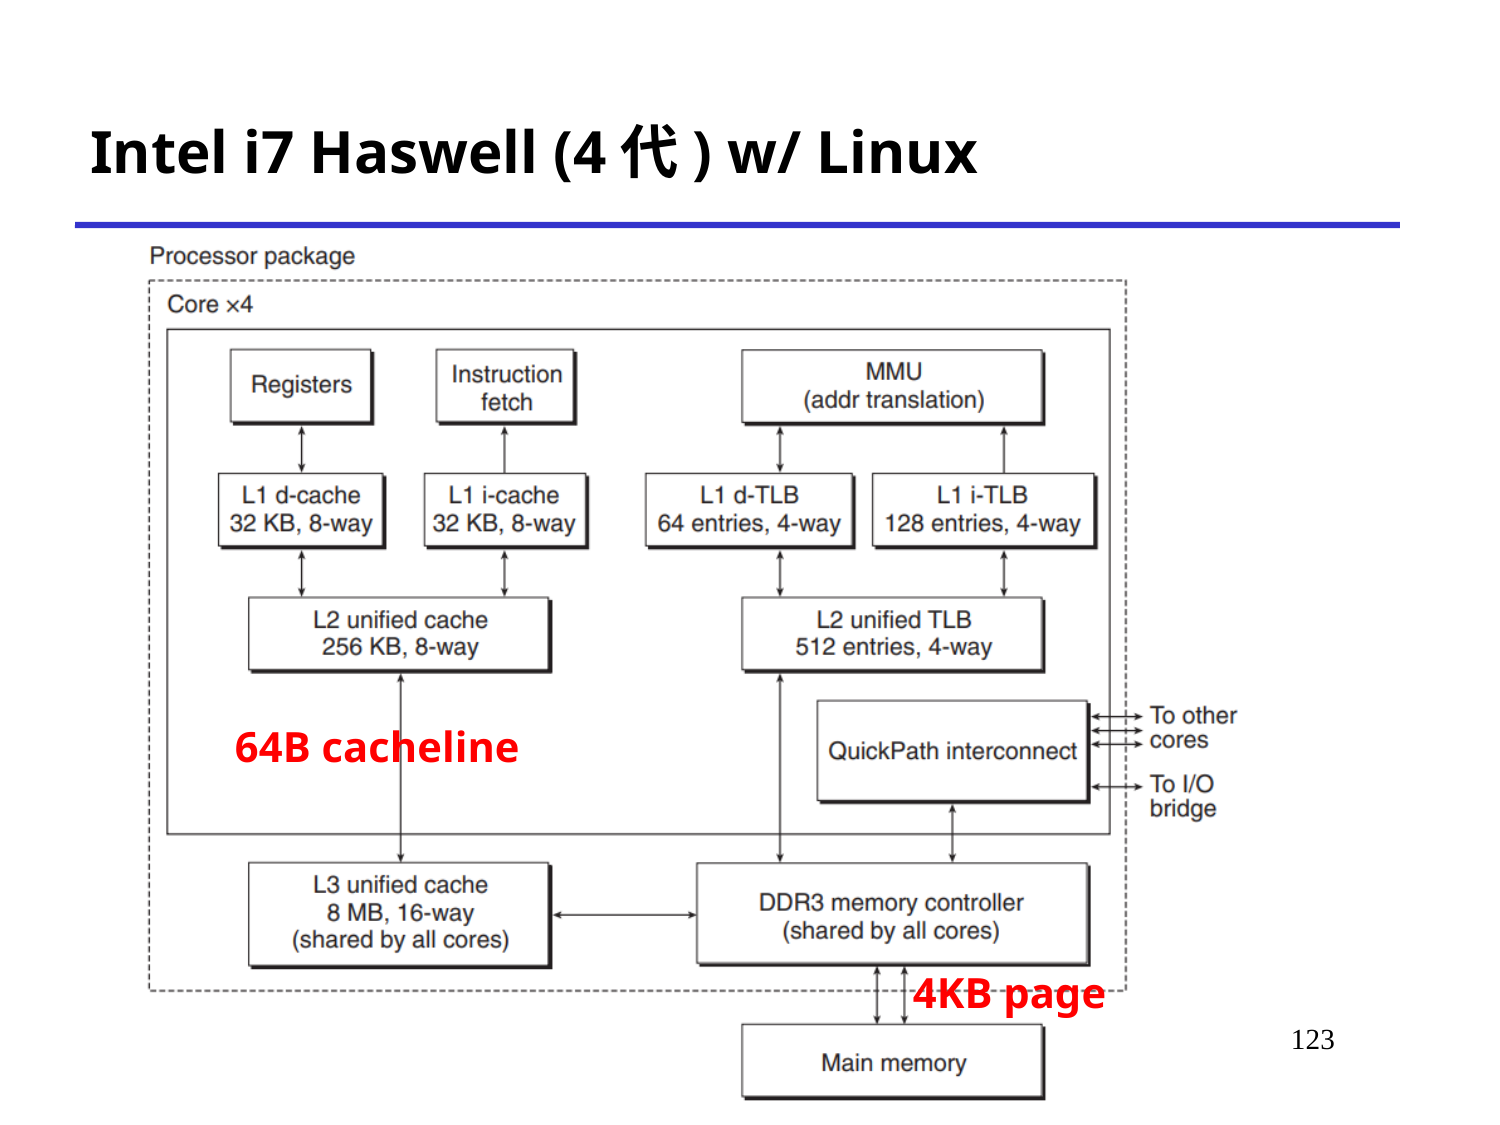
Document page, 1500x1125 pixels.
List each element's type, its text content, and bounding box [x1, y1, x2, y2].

title Intel i7 Haswell (4代) w/ Linux [75, 75, 1400, 225]
picture [129, 230, 1249, 1117]
slide_number ‹#› [1254, 1012, 1351, 1088]
